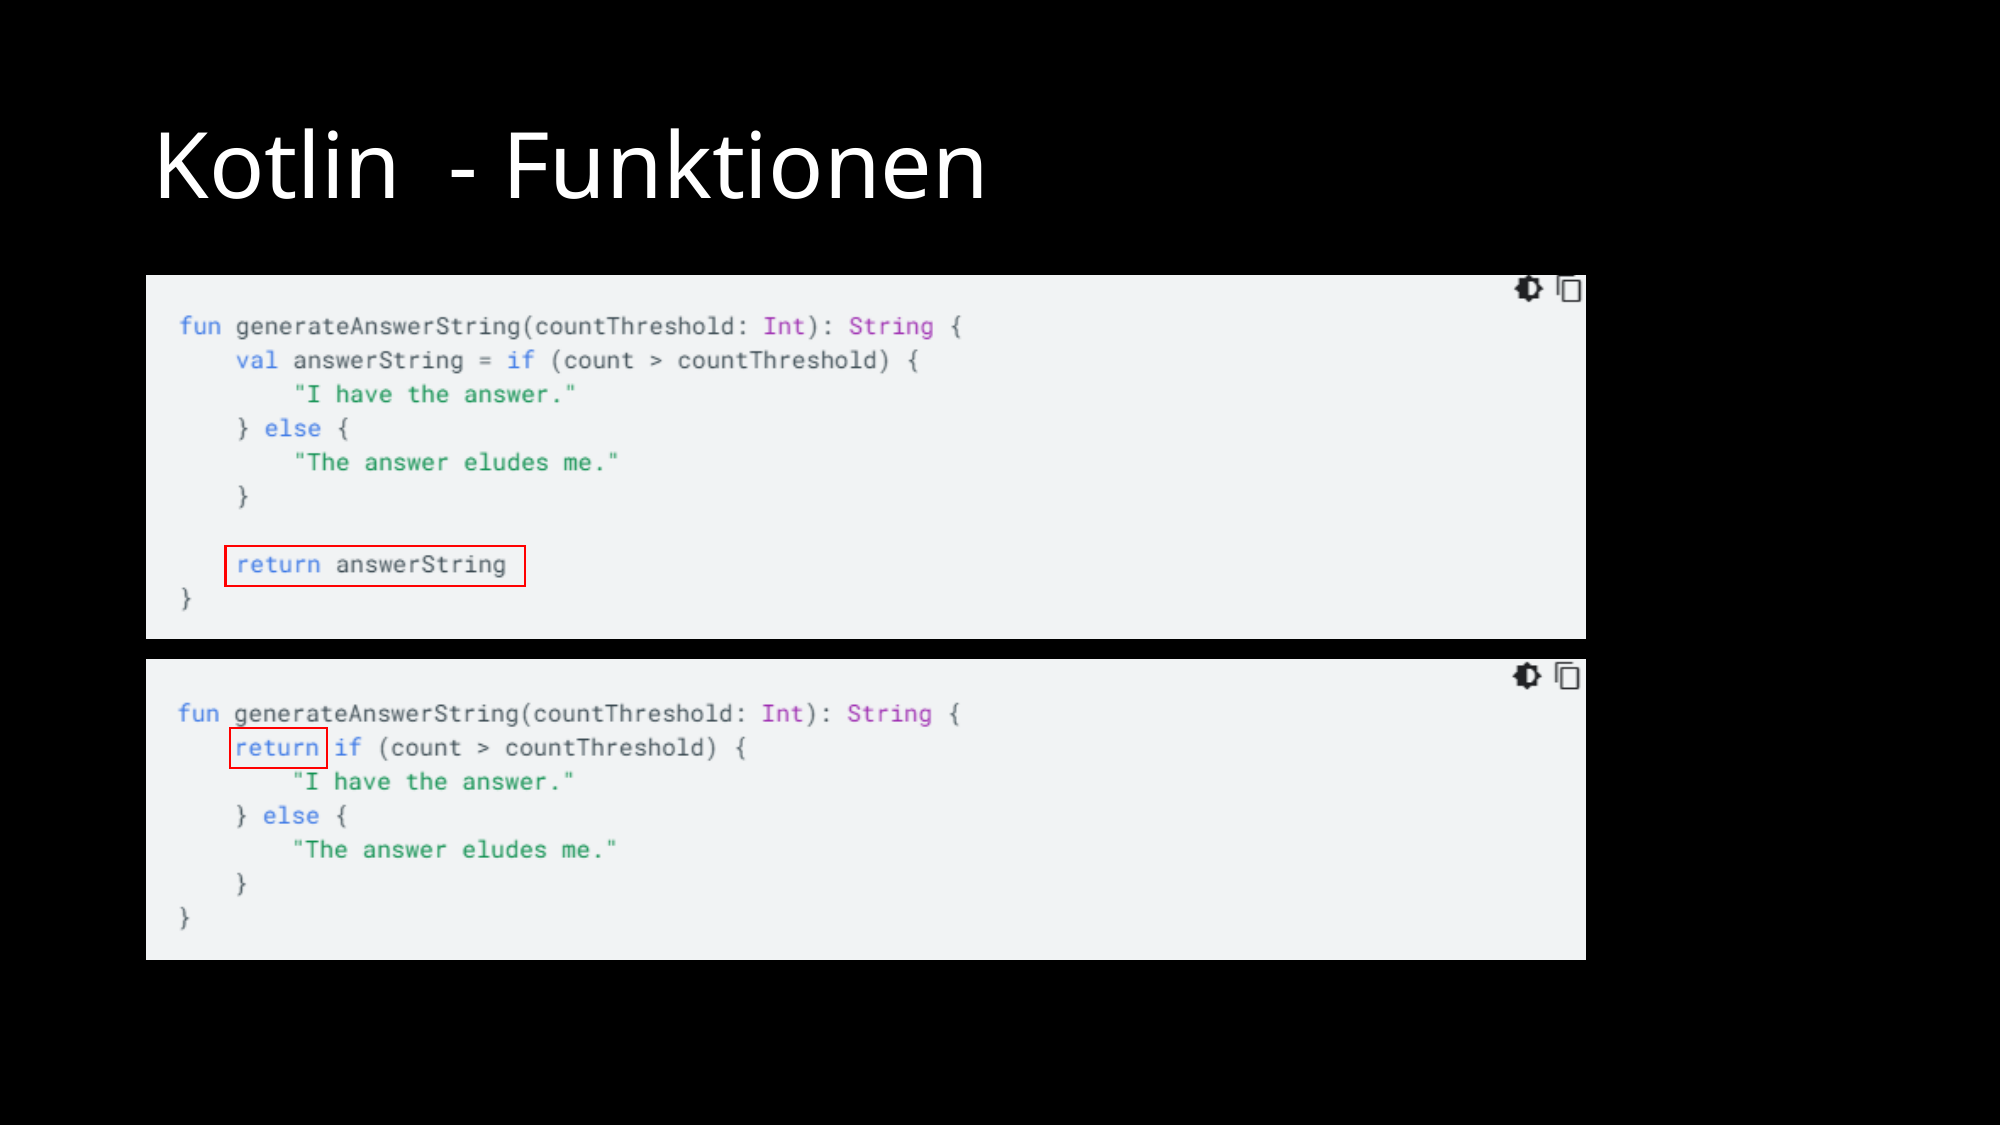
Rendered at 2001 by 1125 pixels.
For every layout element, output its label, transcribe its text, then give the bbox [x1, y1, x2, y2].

picture [146, 659, 1586, 960]
title Kotlin - Funktionen [137, 59, 1863, 278]
picture [146, 274, 1586, 639]
